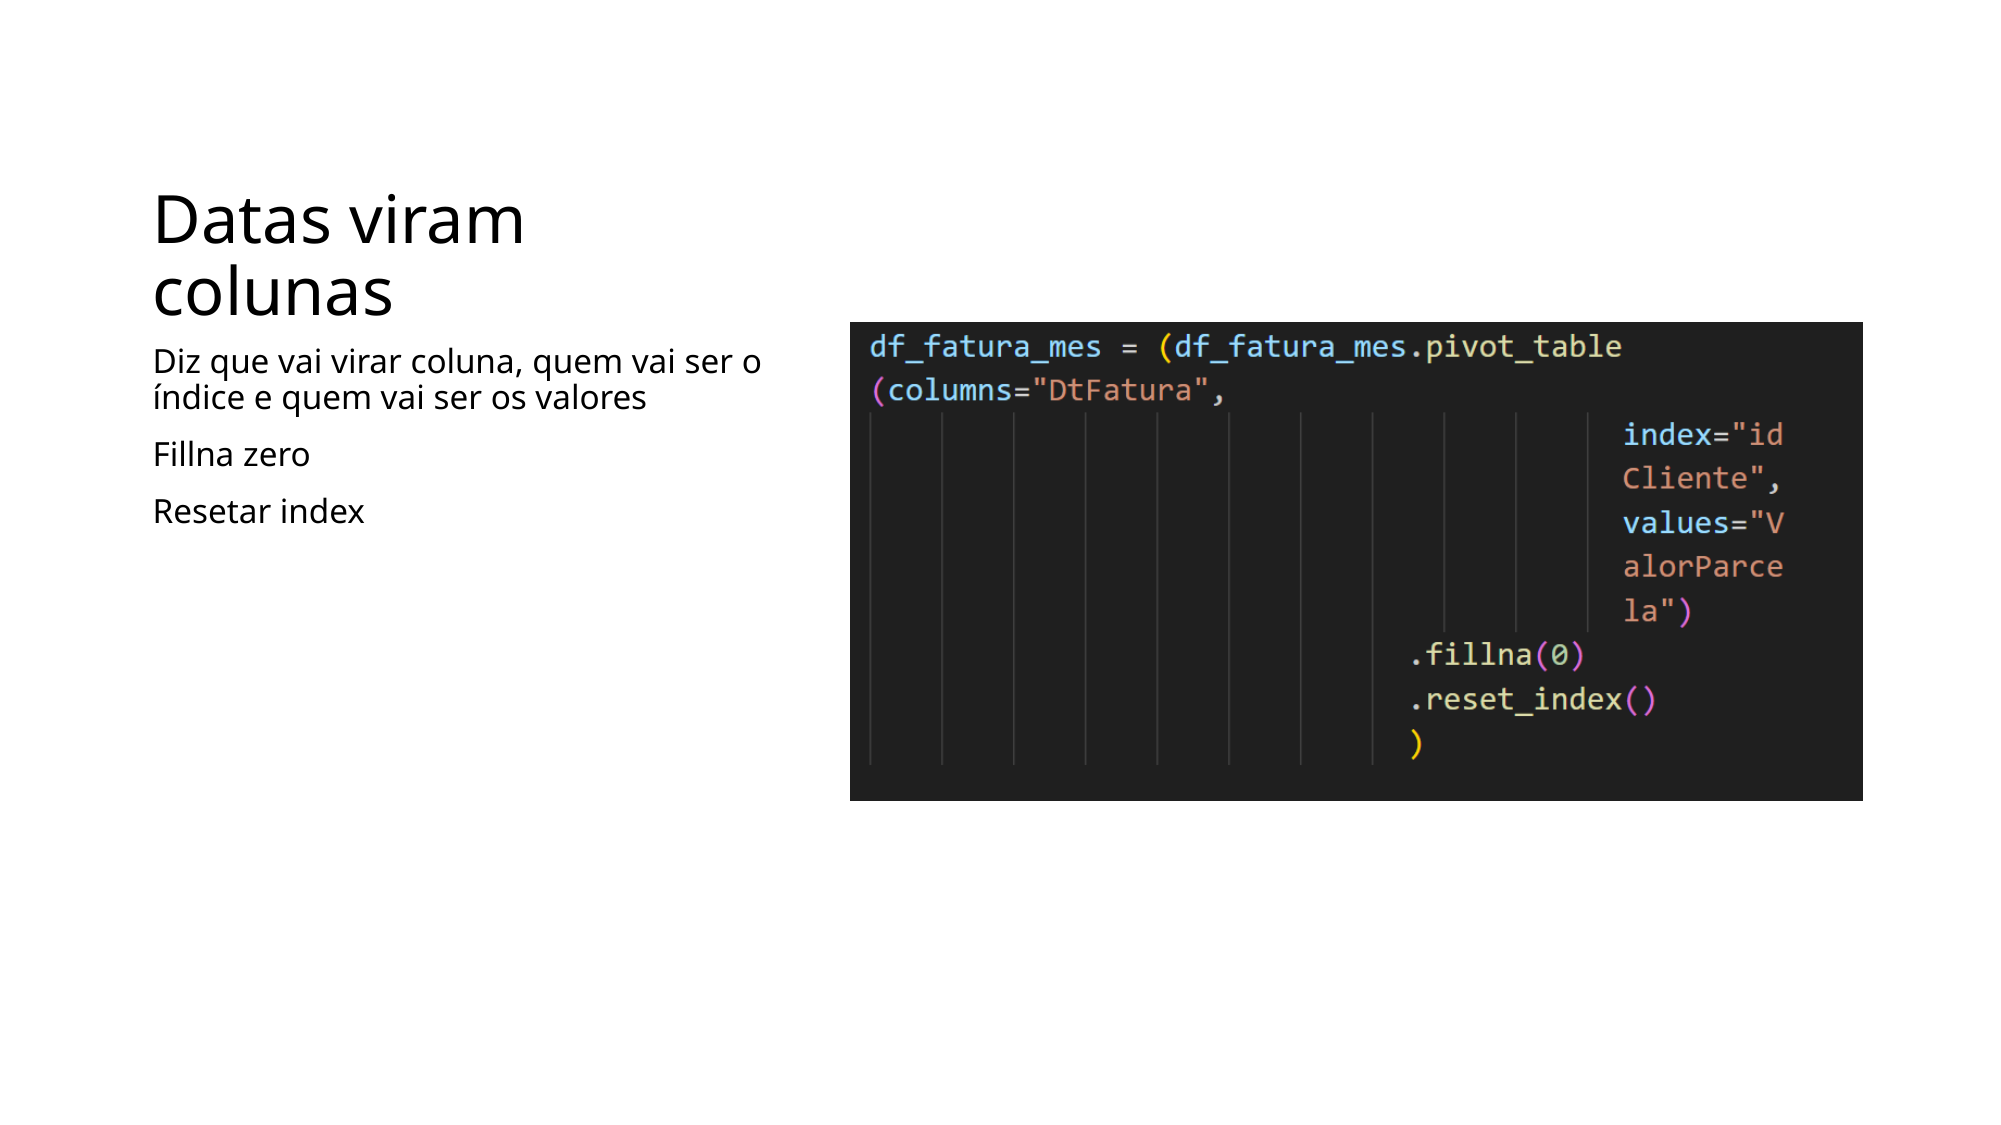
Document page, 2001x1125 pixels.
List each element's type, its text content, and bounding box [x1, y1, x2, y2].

title Datas viram colunas [137, 75, 783, 337]
list Diz que vai virar coluna, quem vai ser o índice e quem vai ser os valores Fillna zero Resetar index [137, 337, 783, 963]
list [849, 322, 1864, 802]
